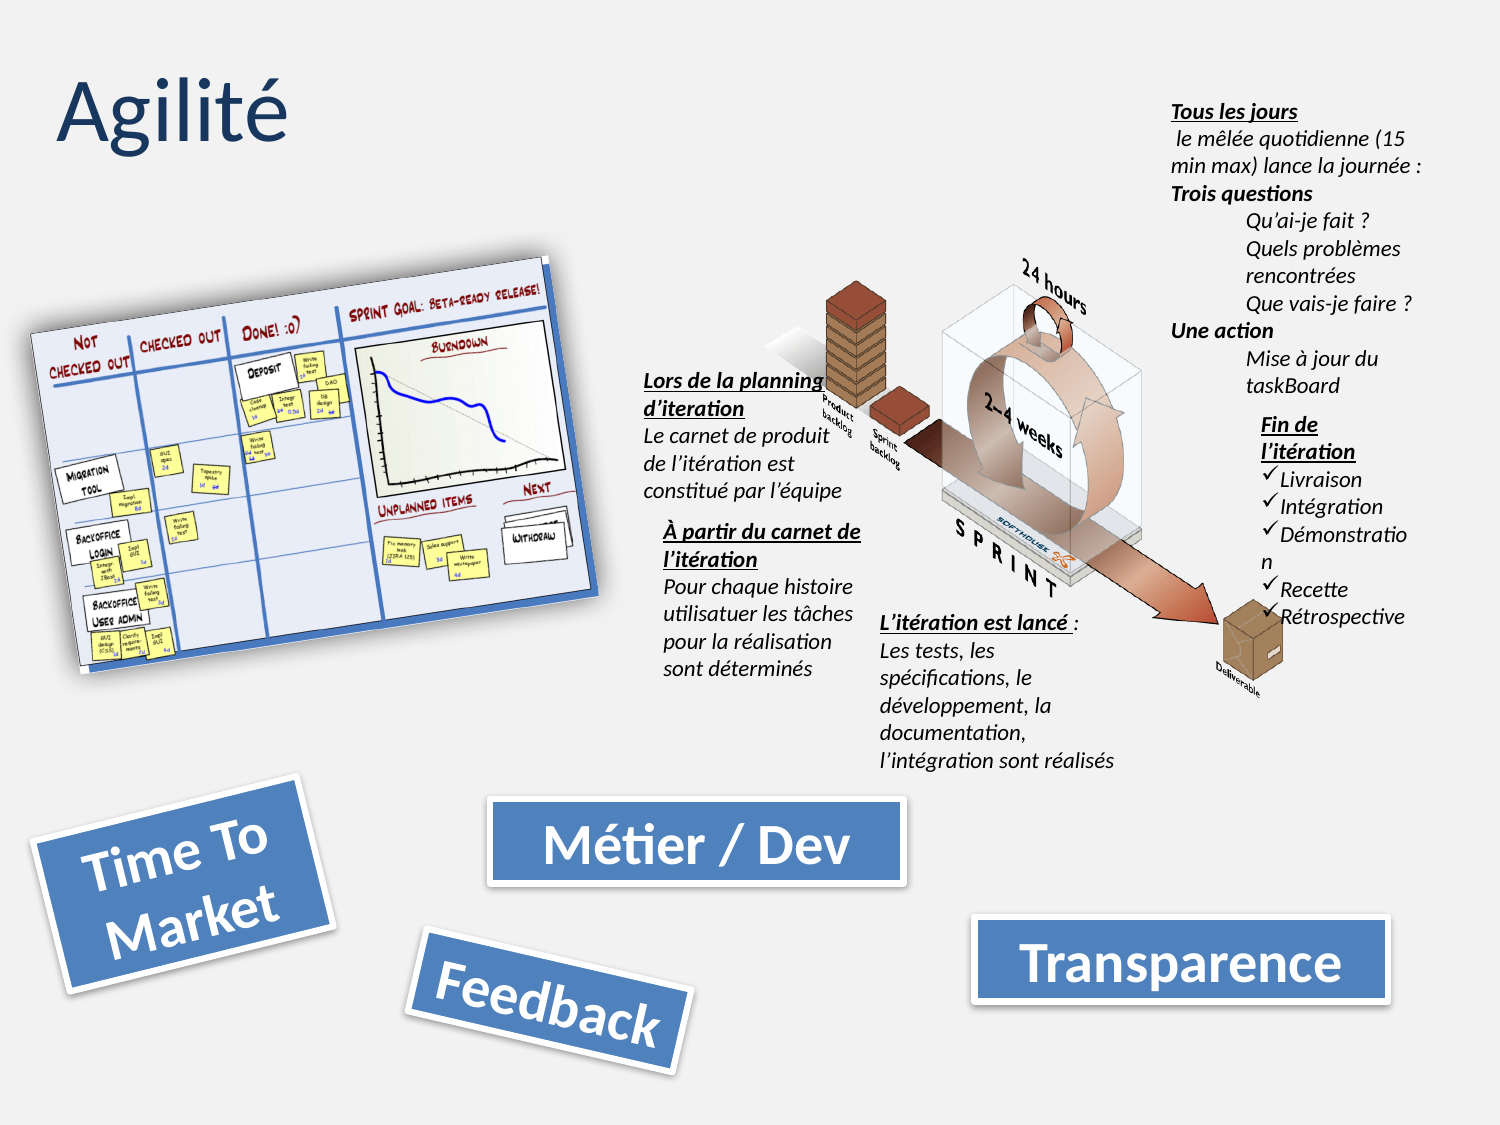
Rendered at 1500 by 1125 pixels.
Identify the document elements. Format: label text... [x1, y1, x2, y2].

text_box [631, 125, 1436, 764]
text_box Transparence [971, 914, 1391, 1005]
text_box Time To Market [29, 773, 337, 995]
text_box Agilité [41, 42, 1199, 168]
text_box Métier / Dev [487, 796, 907, 887]
text_box Feedback [404, 925, 695, 1076]
picture [30, 256, 598, 674]
